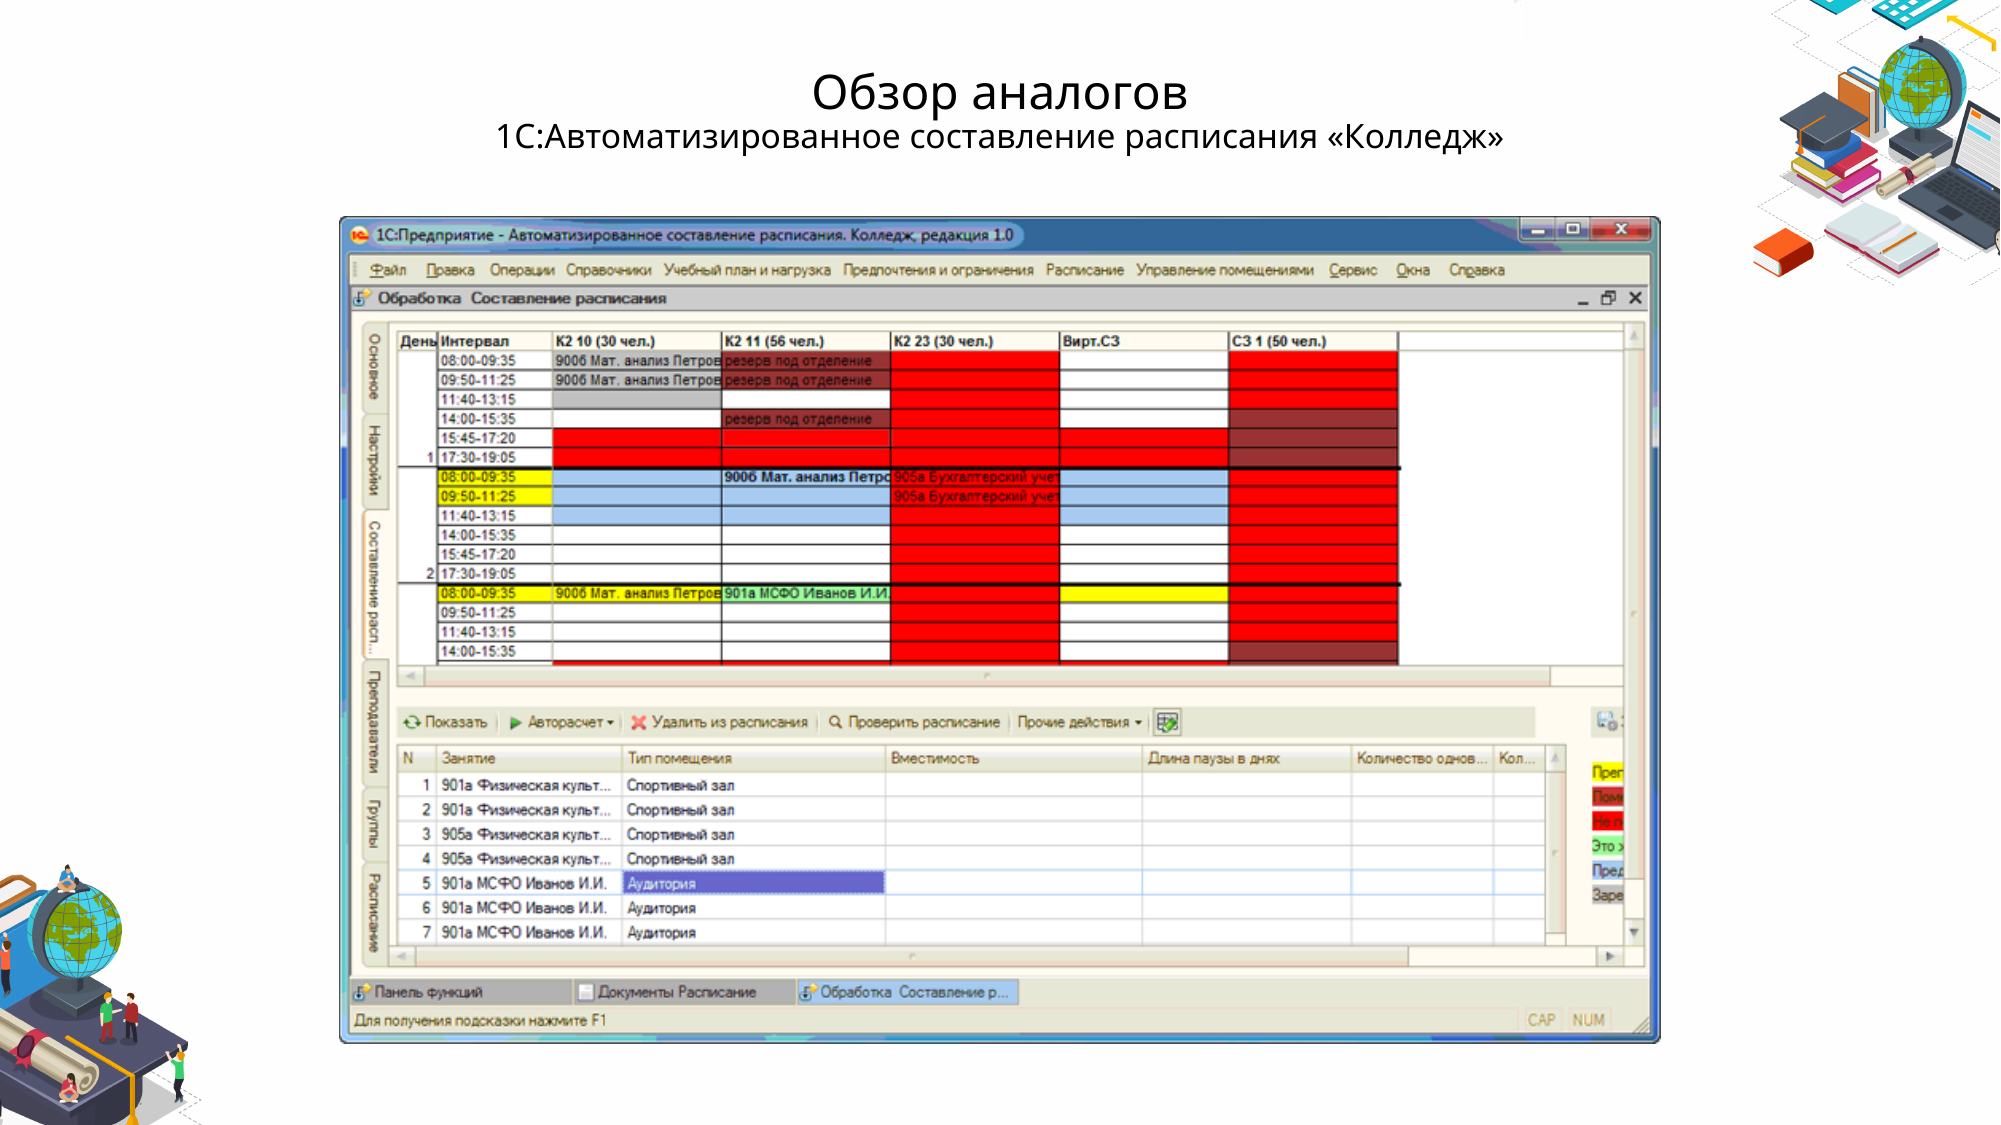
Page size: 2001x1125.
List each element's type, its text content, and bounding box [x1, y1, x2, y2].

title Обзор аналогов 1С:Автоматизированное составление расписания «Колледж» [137, 59, 1863, 164]
picture [0, 0, 2000, 1125]
